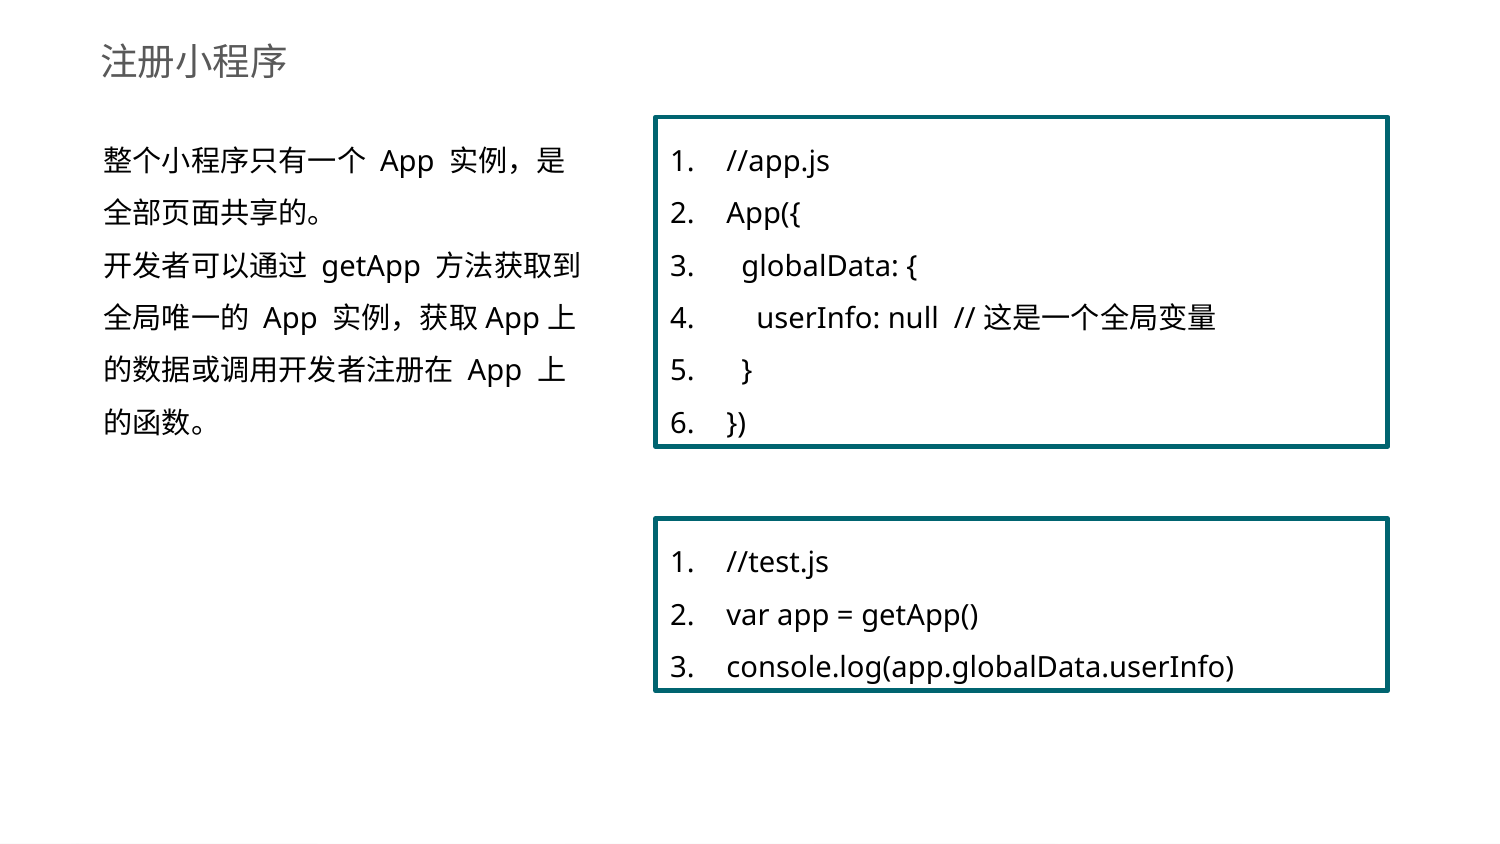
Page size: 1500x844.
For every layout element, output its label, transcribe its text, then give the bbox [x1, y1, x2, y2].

text_box 整个小程序只有一个 App 实例，是全部页面共享的。 开发者可以通过 getApp 方法获取到全局唯一的 App 实例，获取App上的数据或调用开发者注册在 App 上的函数。 [88, 117, 609, 552]
text_box //test.js var app = getApp() console.log(app.globalData.userInfo) [653, 517, 1390, 693]
text_box 注册小程序 [100, 28, 526, 92]
text_box //app.js App({ globalData: { userInfo: null //这是一个全局变量 } }) [653, 115, 1390, 449]
